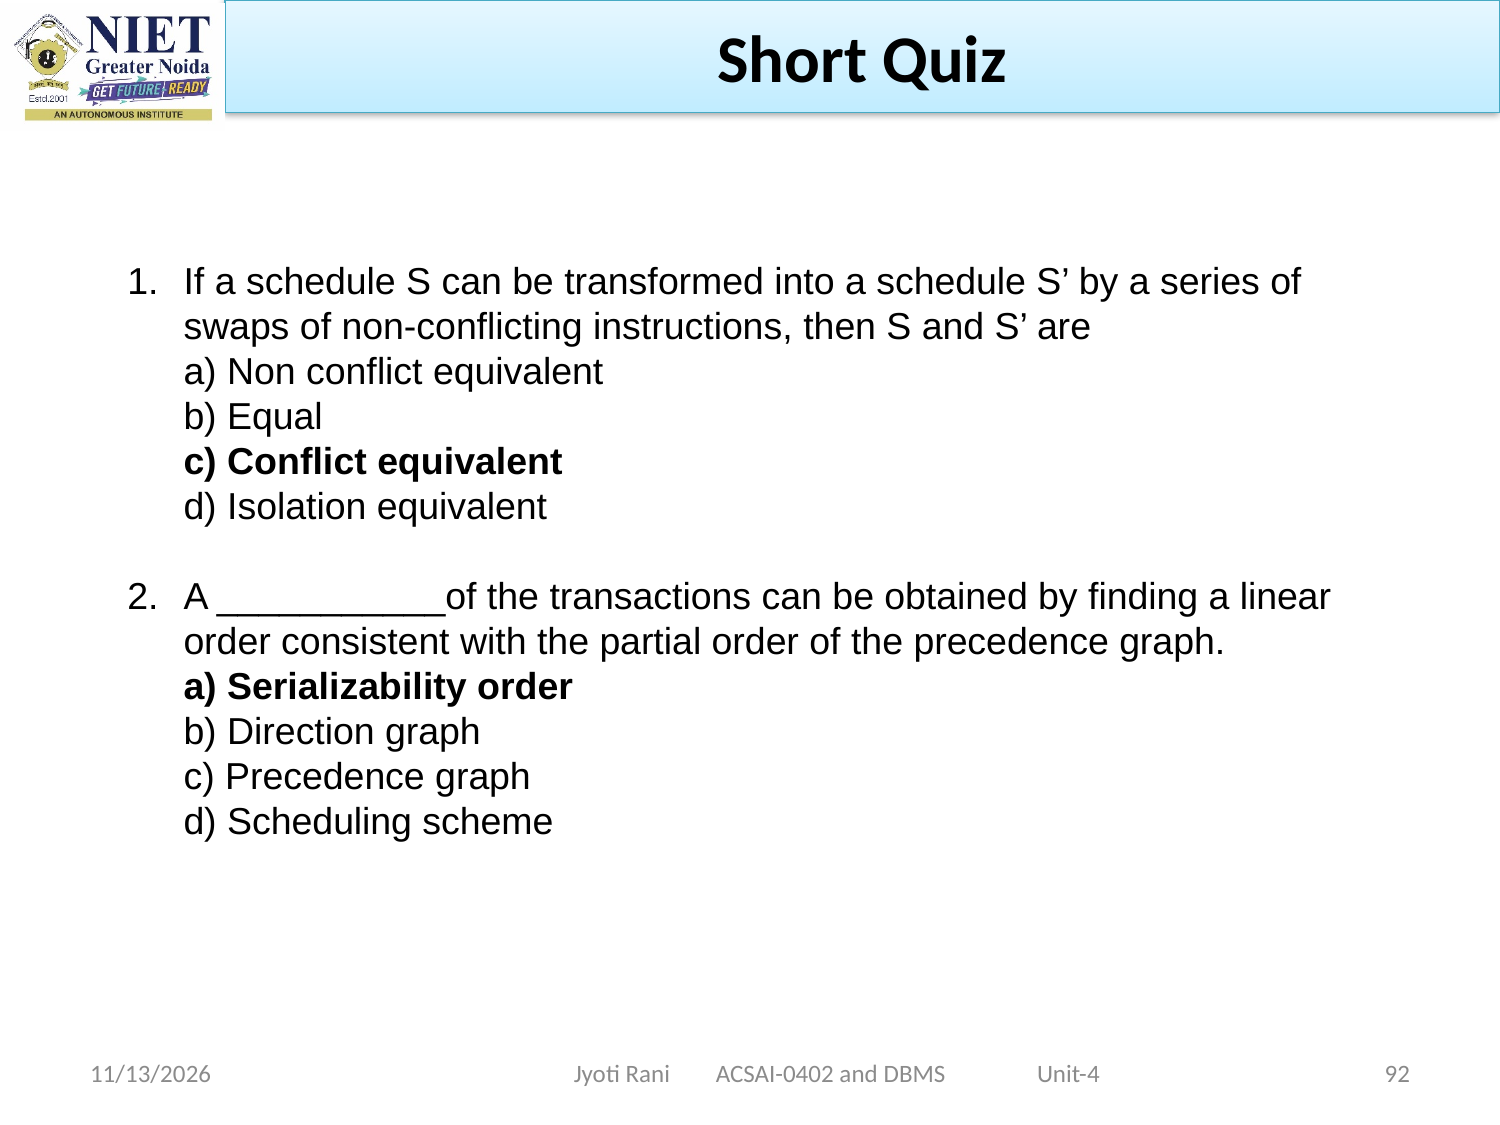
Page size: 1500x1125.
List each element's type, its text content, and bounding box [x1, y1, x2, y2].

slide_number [75, 1042, 425, 1103]
footer Jyoti Rani ACSAI-0402 and DBMS Unit-4 [425, 1042, 1074, 1103]
text_box If a schedule S can be transformed into a schedule S’ by a series of swaps of non-conflicting instructions, then S and S’ are a) Non conflict equivalent b) Equal c) Conflict equivalent d) Isolation equivalent A ___________of the transactions can be obtained by finding a linear order consistent with the partial order of the precedence graph. a) Serializability order b) Direction graph c) Precedence graph d) Scheduling scheme [112, 249, 1350, 850]
picture [0, 2, 226, 131]
text_box Short Quiz [224, 0, 1500, 113]
slide_number 92 [1074, 1042, 1425, 1103]
